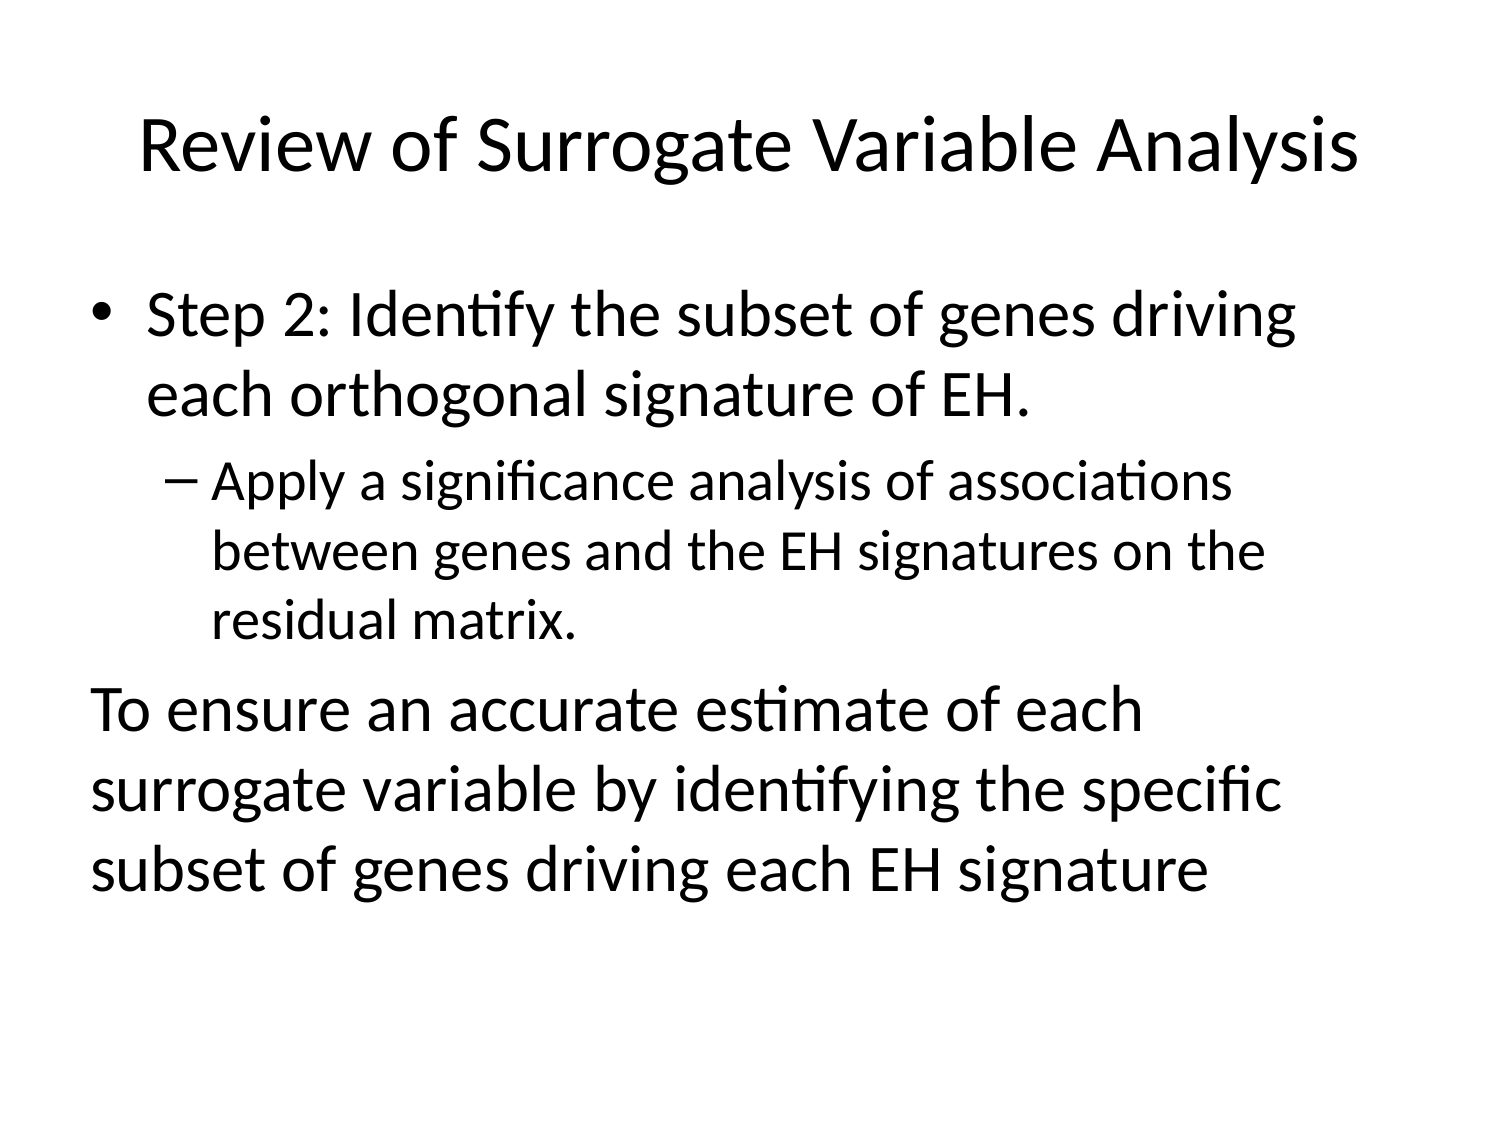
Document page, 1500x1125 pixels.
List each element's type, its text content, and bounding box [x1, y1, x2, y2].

list Step 2: Identify the subset of genes driving each orthogonal signature of EH. Apply a significance analysis of associations between genes and the EH signatures on the residual matrix. To ensure an accurate estimate of each surrogate variable by identifying the specific subset of genes driving each EH signature [75, 262, 1425, 1005]
title Review of Surrogate Variable Analysis [75, 45, 1425, 233]
